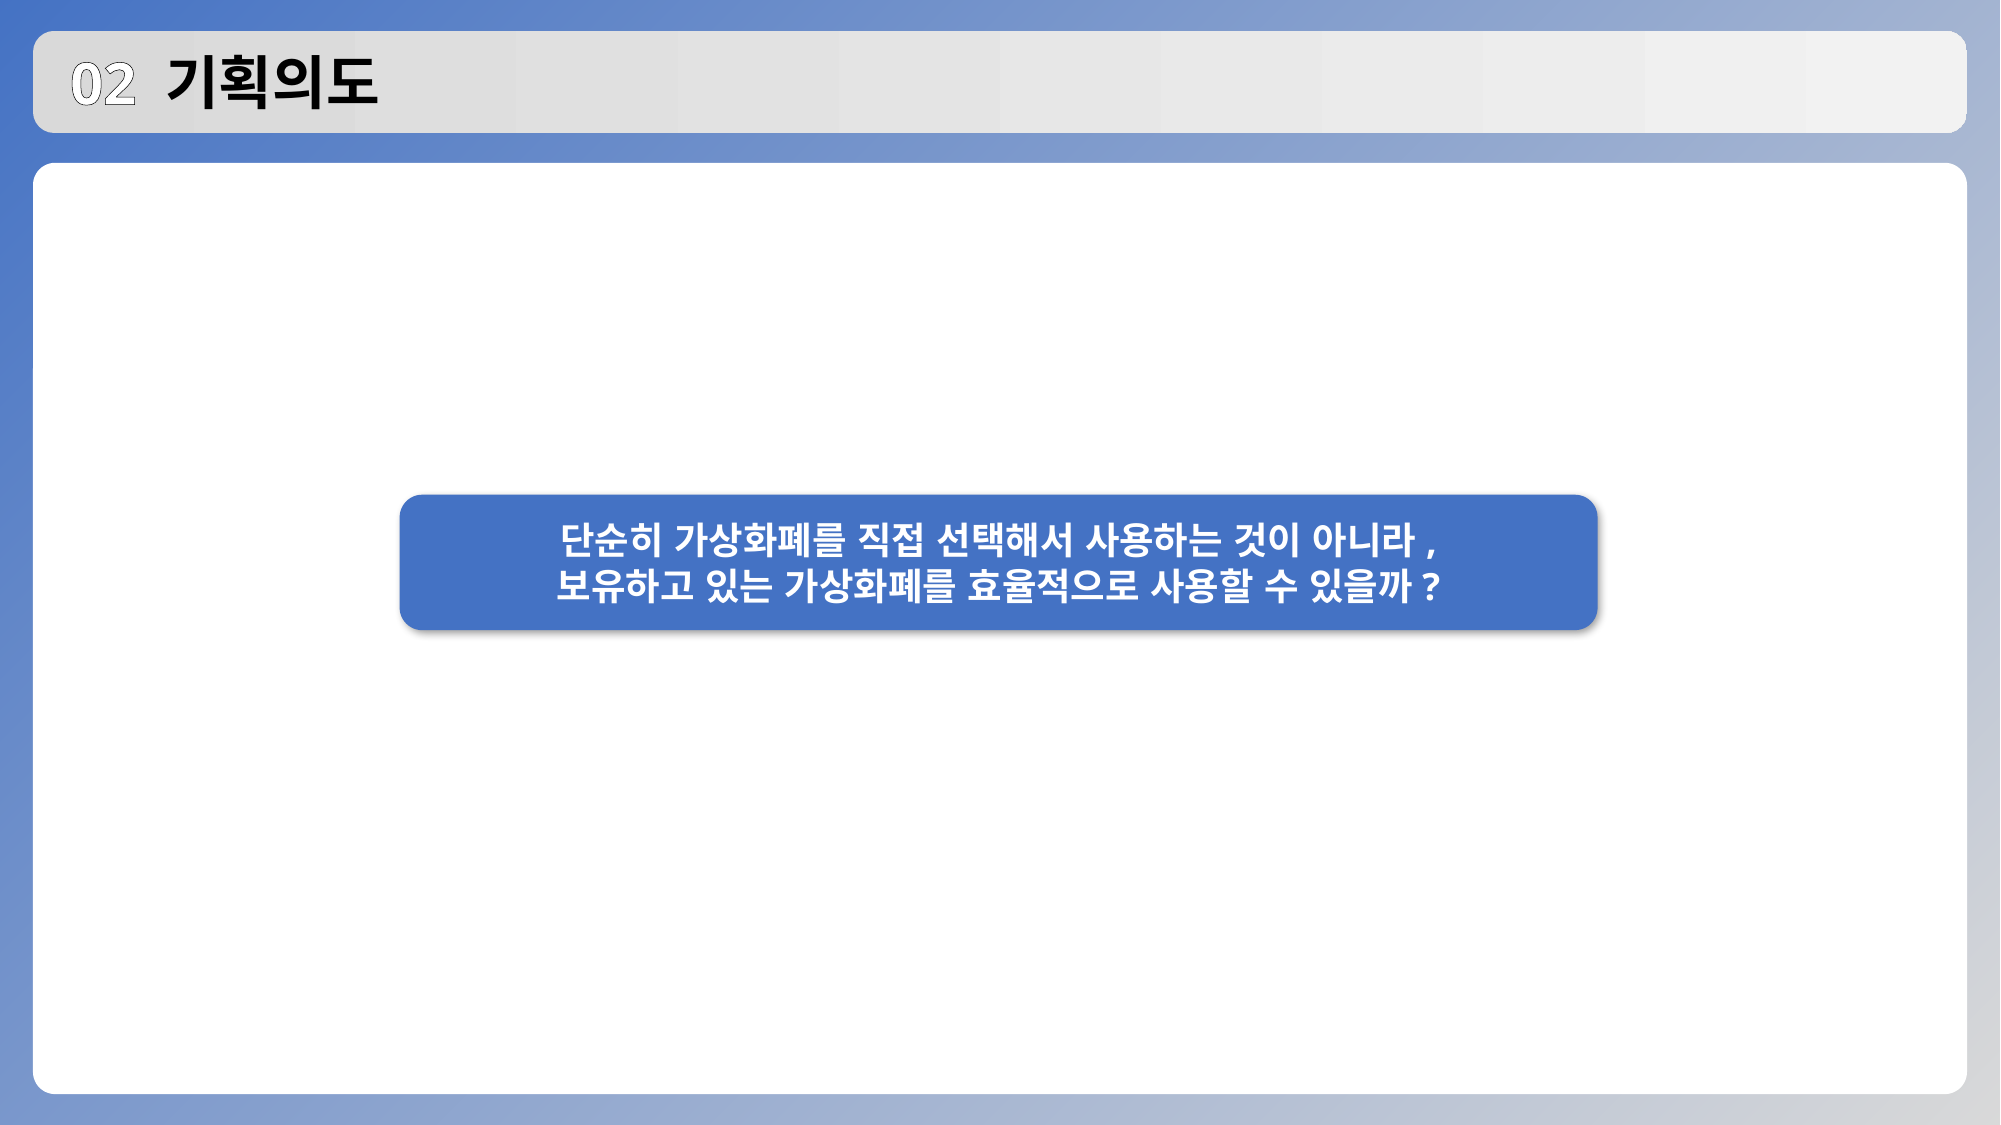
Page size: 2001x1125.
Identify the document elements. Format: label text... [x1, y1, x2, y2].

title 02 기획의도 [54, 34, 1780, 137]
text_box 단순히 가상화폐를 직접 선택해서 사용하는 것이 아니라, 보유하고 있는 가상화폐를 효율적으로 사용할 수 있을까? [398, 493, 1599, 632]
